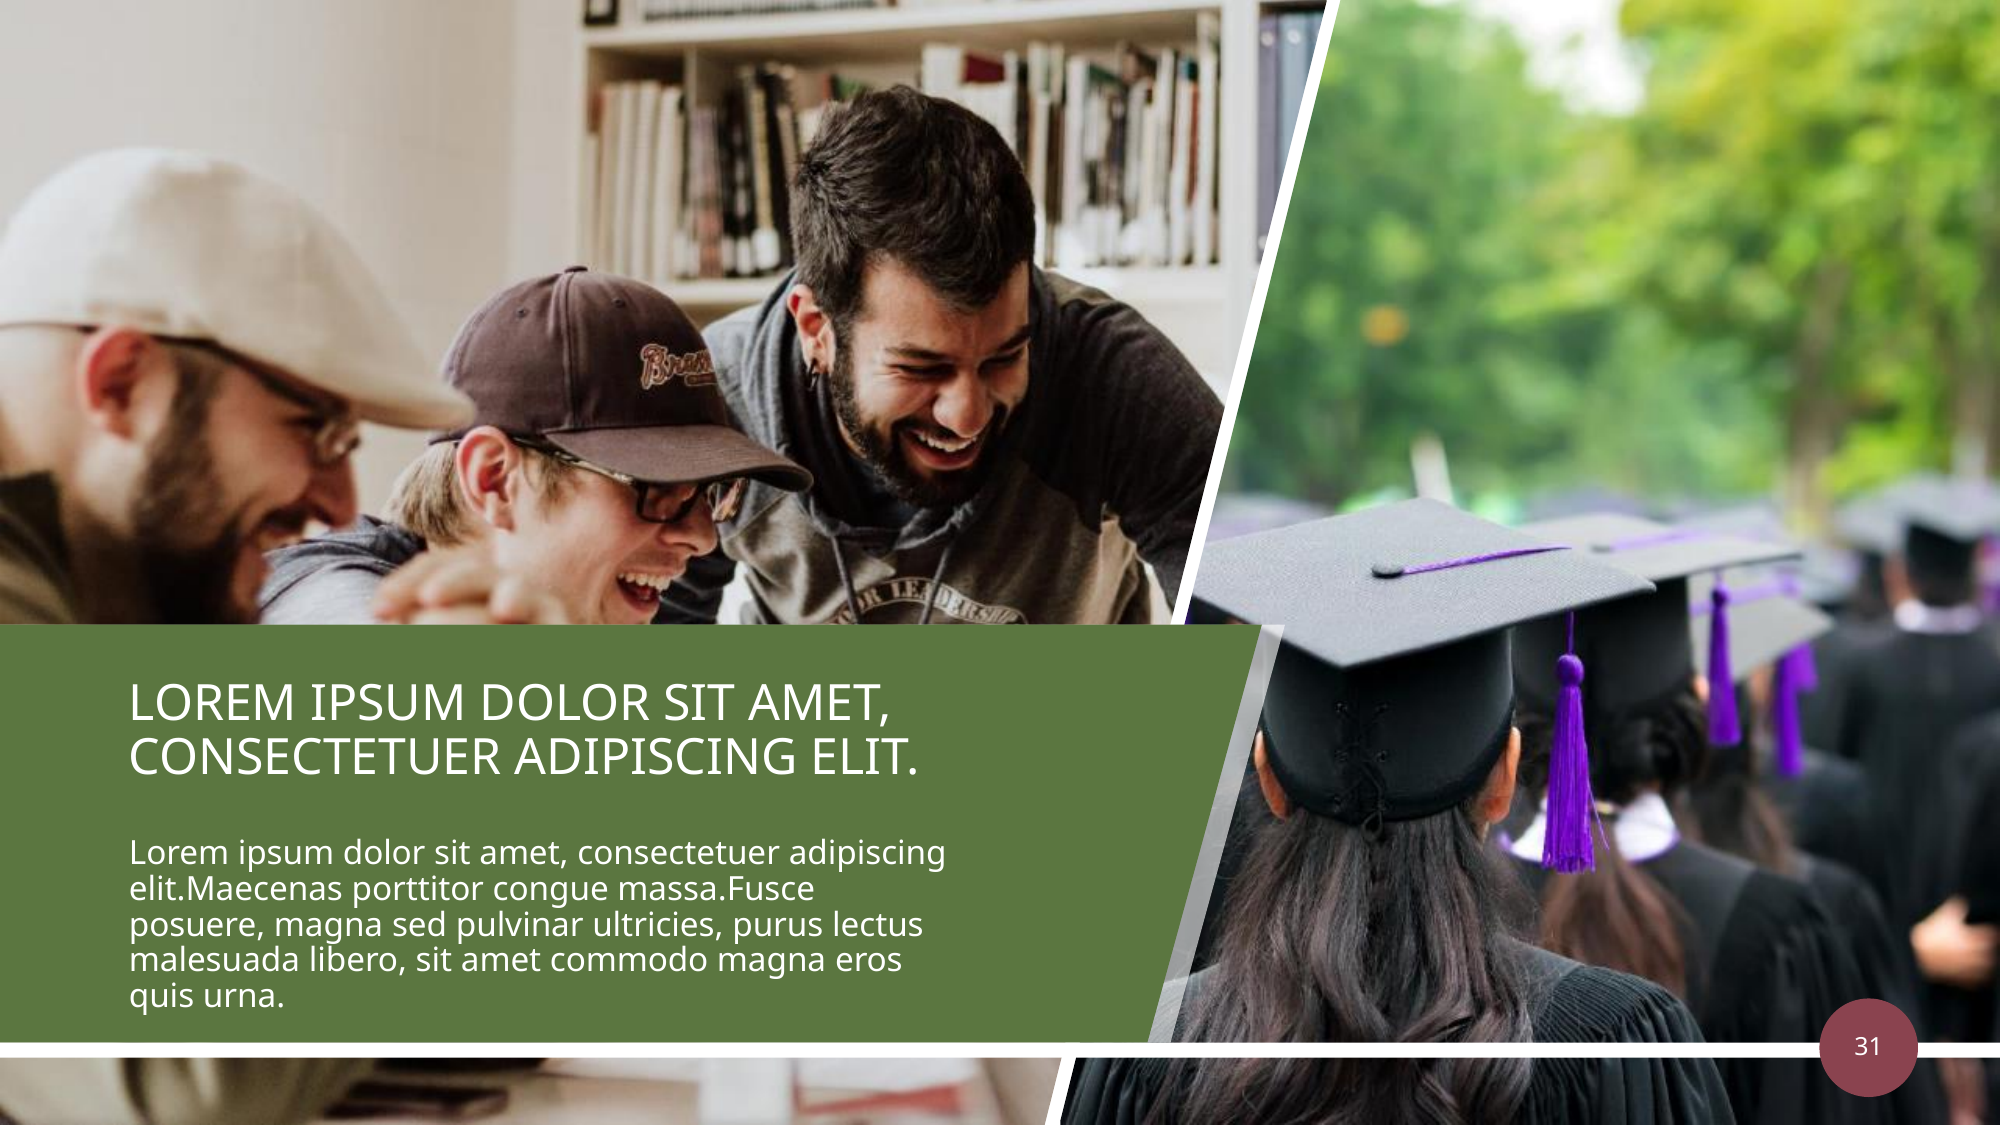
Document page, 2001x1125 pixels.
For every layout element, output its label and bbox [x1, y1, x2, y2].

text_box [0, 624, 1285, 1043]
picture [0, 0, 2000, 1125]
